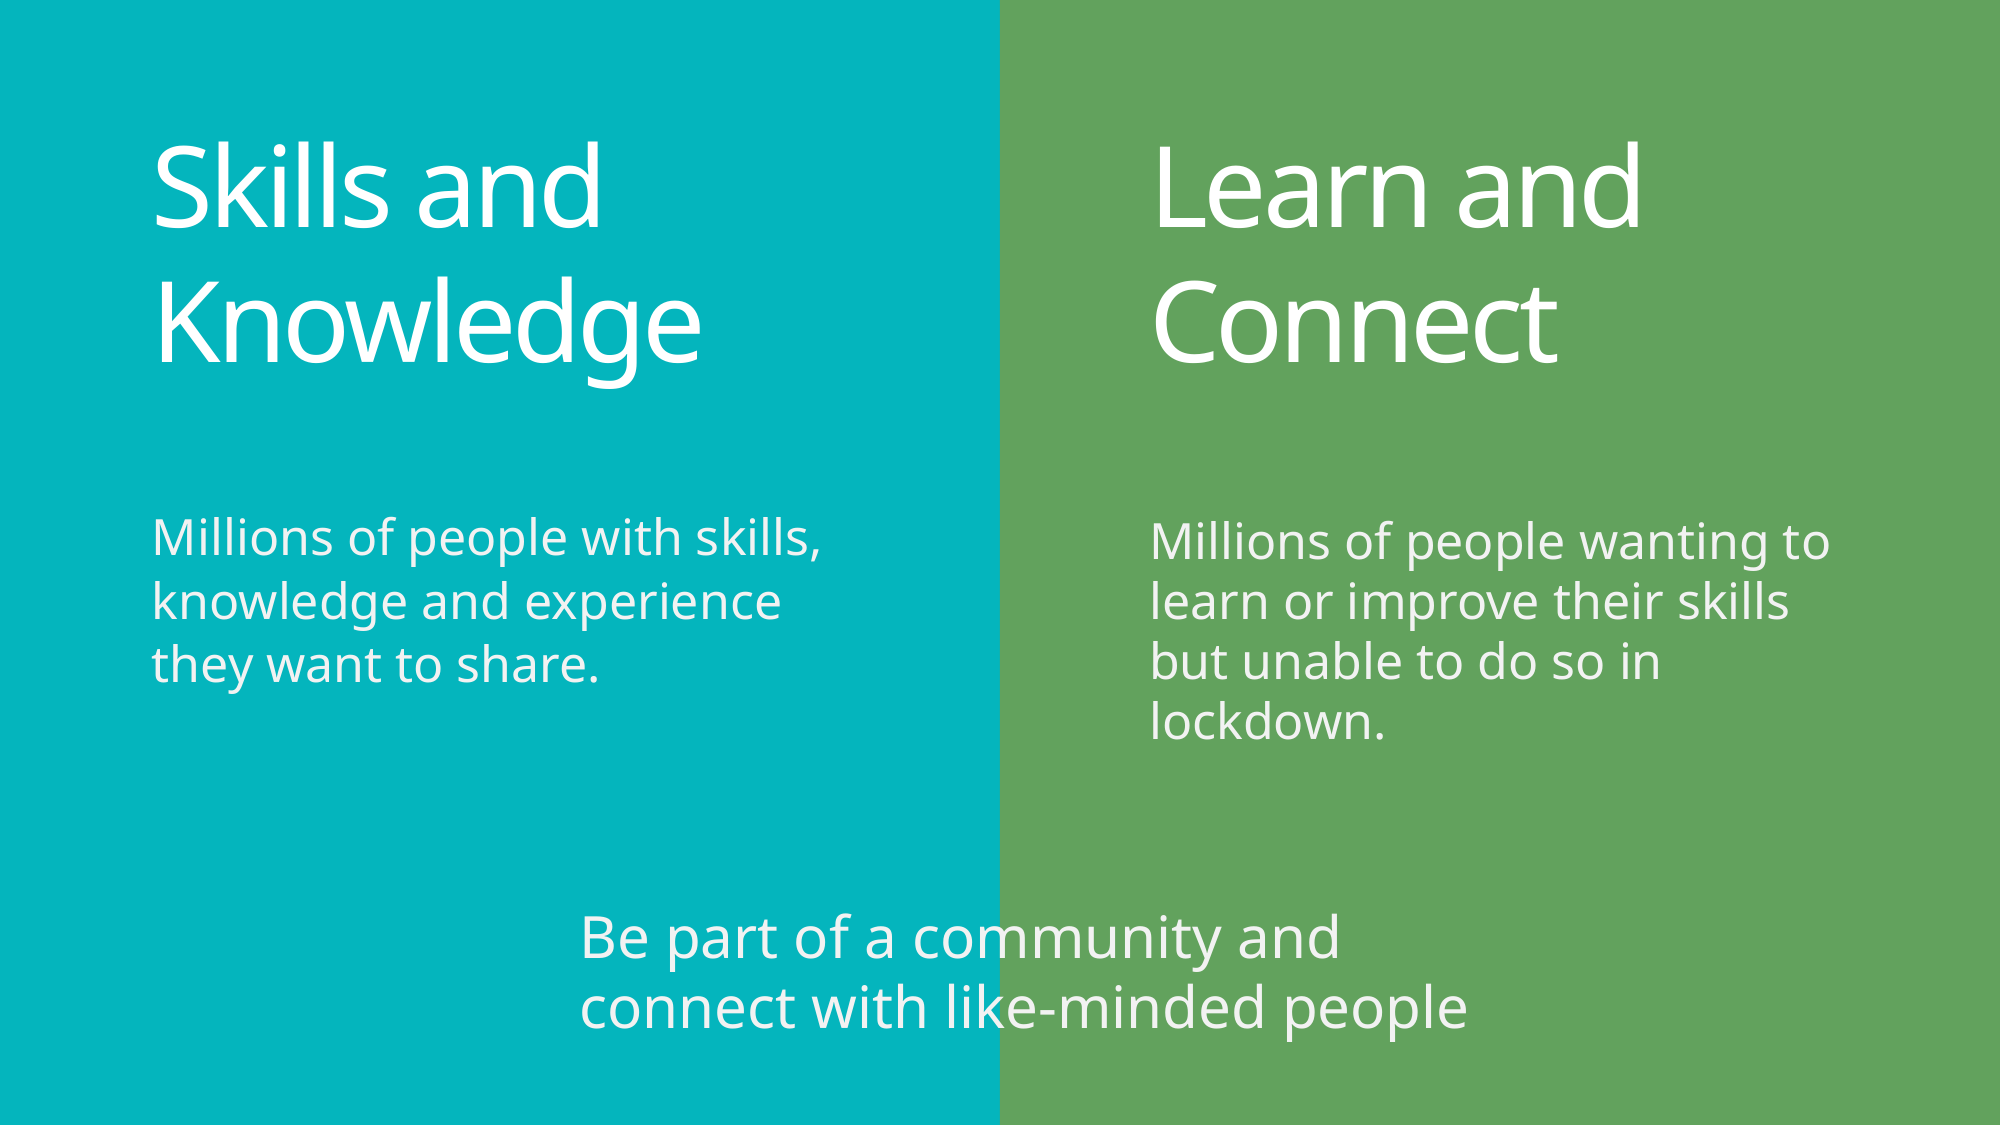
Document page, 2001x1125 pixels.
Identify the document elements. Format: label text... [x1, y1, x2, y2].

text_box Skills and Knowledge [151, 114, 731, 385]
text_box [999, 0, 2000, 1125]
text_box Millions of people with skills, knowledge and experience they want to share. [151, 502, 858, 693]
text_box [0, 0, 999, 1125]
text_box Millions of people wanting to learn or improve their skills but unable to do so in lockdown. [1149, 509, 1855, 750]
text_box Learn and Connect [1149, 114, 1728, 385]
text_box Be part of a community and connect with like-minded people [579, 900, 1505, 1041]
